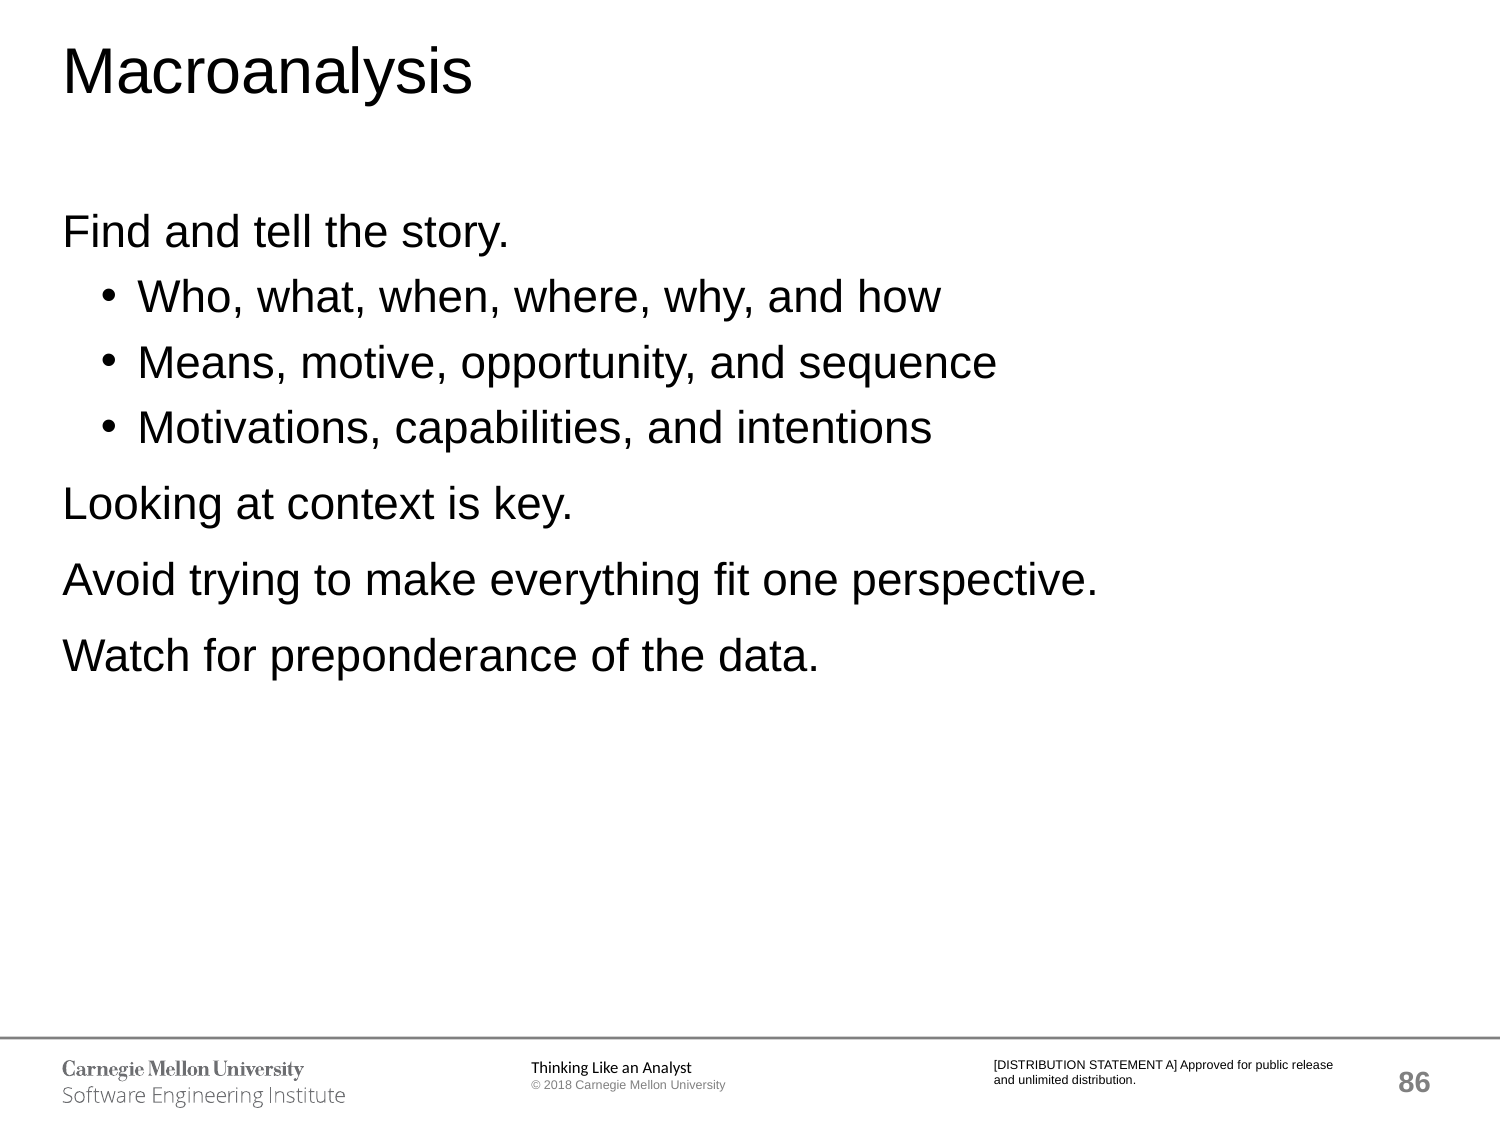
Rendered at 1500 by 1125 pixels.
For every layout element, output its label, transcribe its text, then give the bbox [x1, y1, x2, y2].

list Find and tell the story. Who, what, when, where, why, and how Means, motive, opportunity, and sequence Motivations, capabilities, and intentions Looking at context is key. Avoid trying to make everything fit one perspective. Watch for preponderance of the data. [62, 201, 1431, 1000]
title Macroanalysis [62, 37, 1338, 182]
